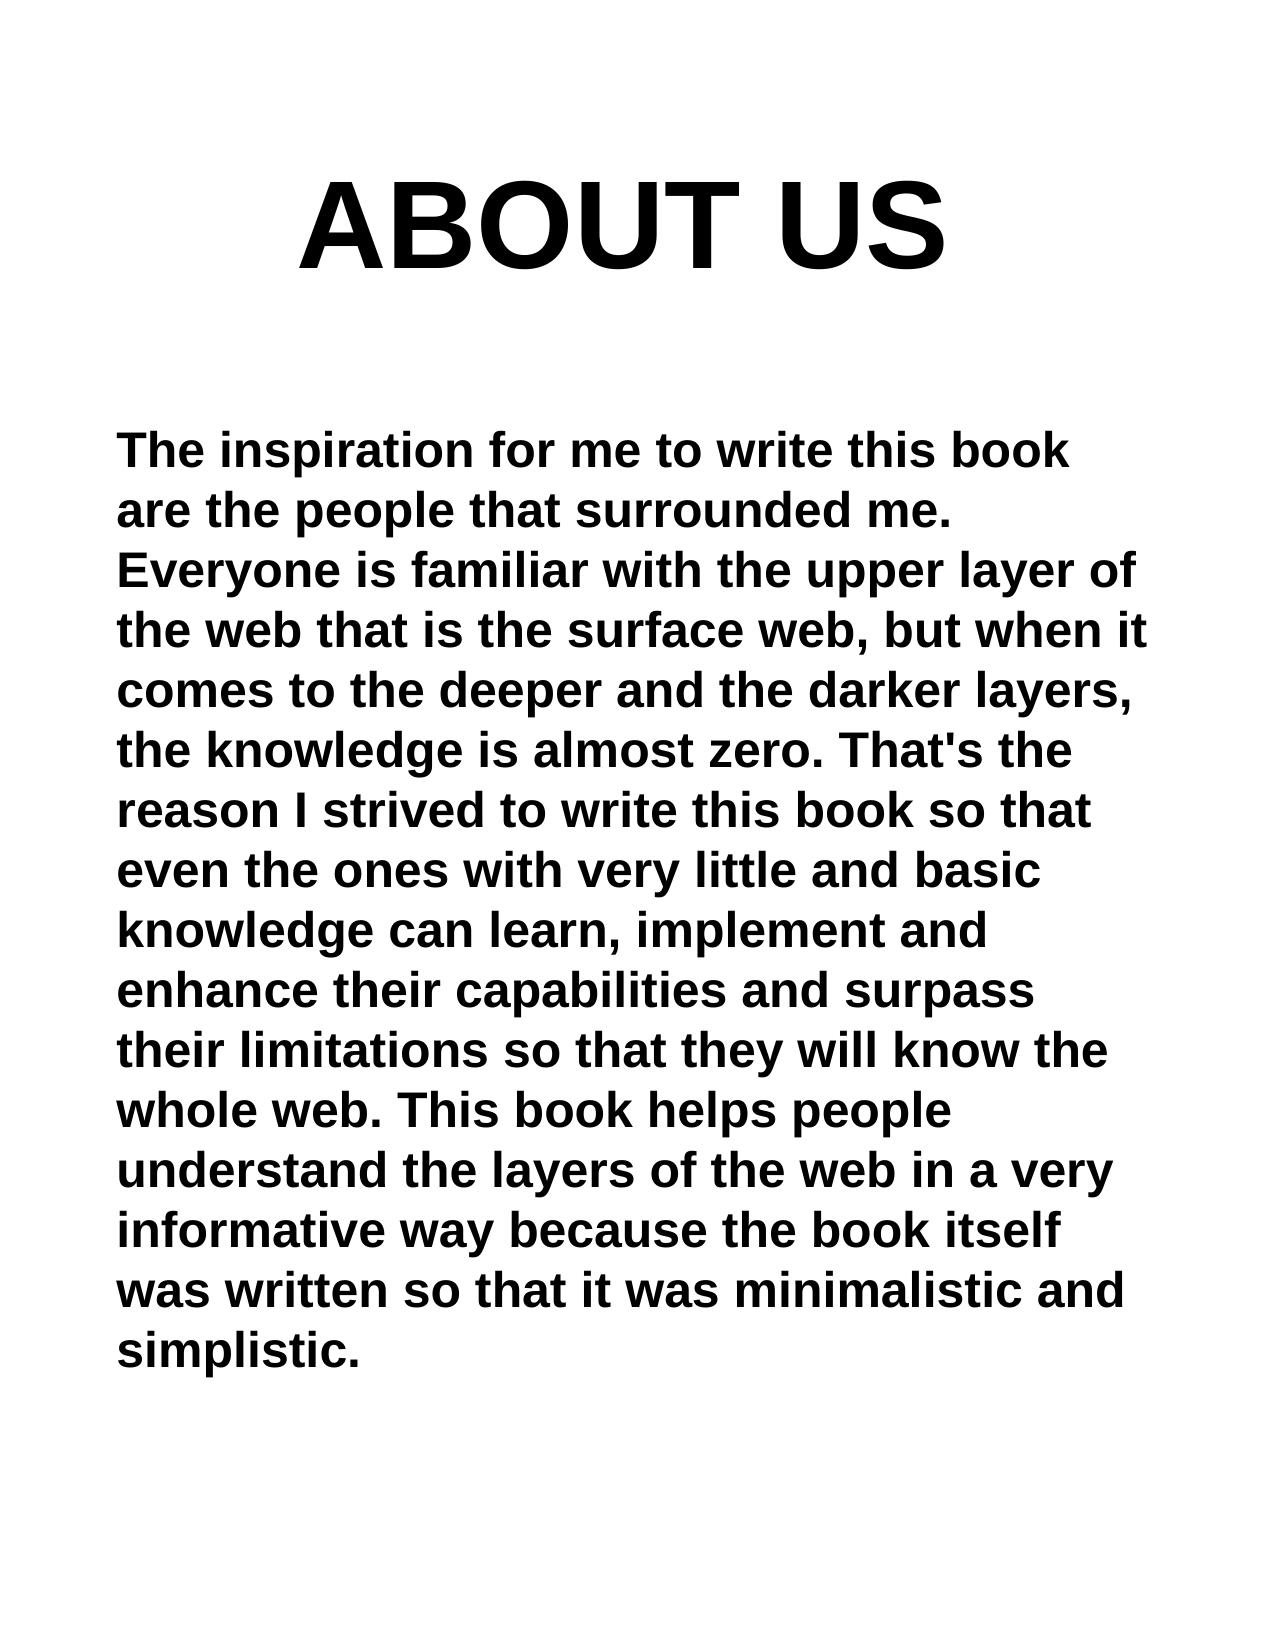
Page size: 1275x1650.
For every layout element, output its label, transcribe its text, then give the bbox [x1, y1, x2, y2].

text_box ABOUT US [281, 136, 979, 302]
text_box The inspiration for me to write this book are the people that surrounded me. Everyone is familiar with the upper layer of the web that is the surface web, but when it comes to the deeper and the darker layers, the knowledge is almost zero. That's the reason I strived to write this book so that even the ones with very little and basic knowledge can learn, implement and enhance their capabilities and surpass their limitations so that they will know the whole web. This book helps people understand the layers of the web in a very informative way because the book itself was written so that it was minimalistic and simplistic. [101, 409, 1165, 1445]
